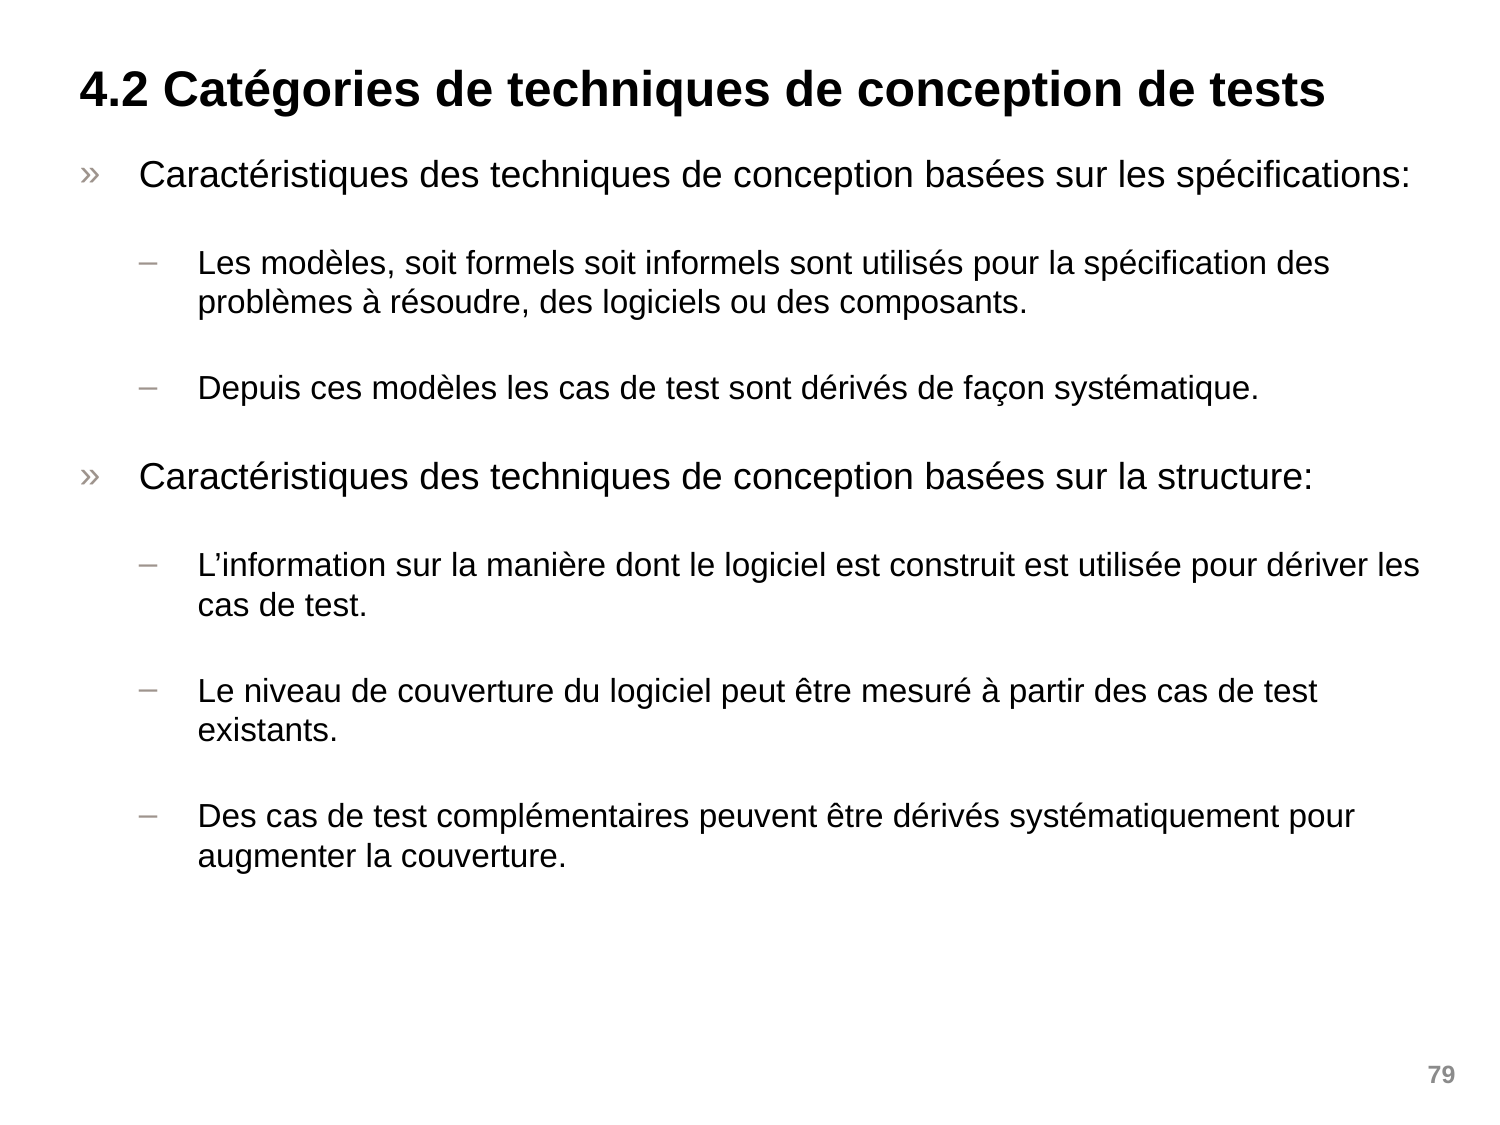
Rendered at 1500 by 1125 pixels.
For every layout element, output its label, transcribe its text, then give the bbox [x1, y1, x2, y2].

slide_number 79 [1396, 1058, 1456, 1088]
list Caractéristiques des techniques de conception basées sur les spécifications: Les modèles, soit formels soit informels sont utilisés pour la spécification des problèmes à résoudre, des logiciels ou des composants. Depuis ces modèles les cas de test sont dérivés de façon systématique. Caractéristiques des techniques de conception basées sur la structure: L’information sur la manière dont le logiciel est construit est utilisée pour dériver les cas de test. Le niveau de couverture du logiciel peut être mesuré à partir des cas de test existants. Des cas de test complémentaires peuvent être dérivés systématiquement pour augmenter la couverture. [79, 149, 1456, 1113]
title 4.2 Catégories de techniques de conception de tests [79, 55, 1456, 146]
